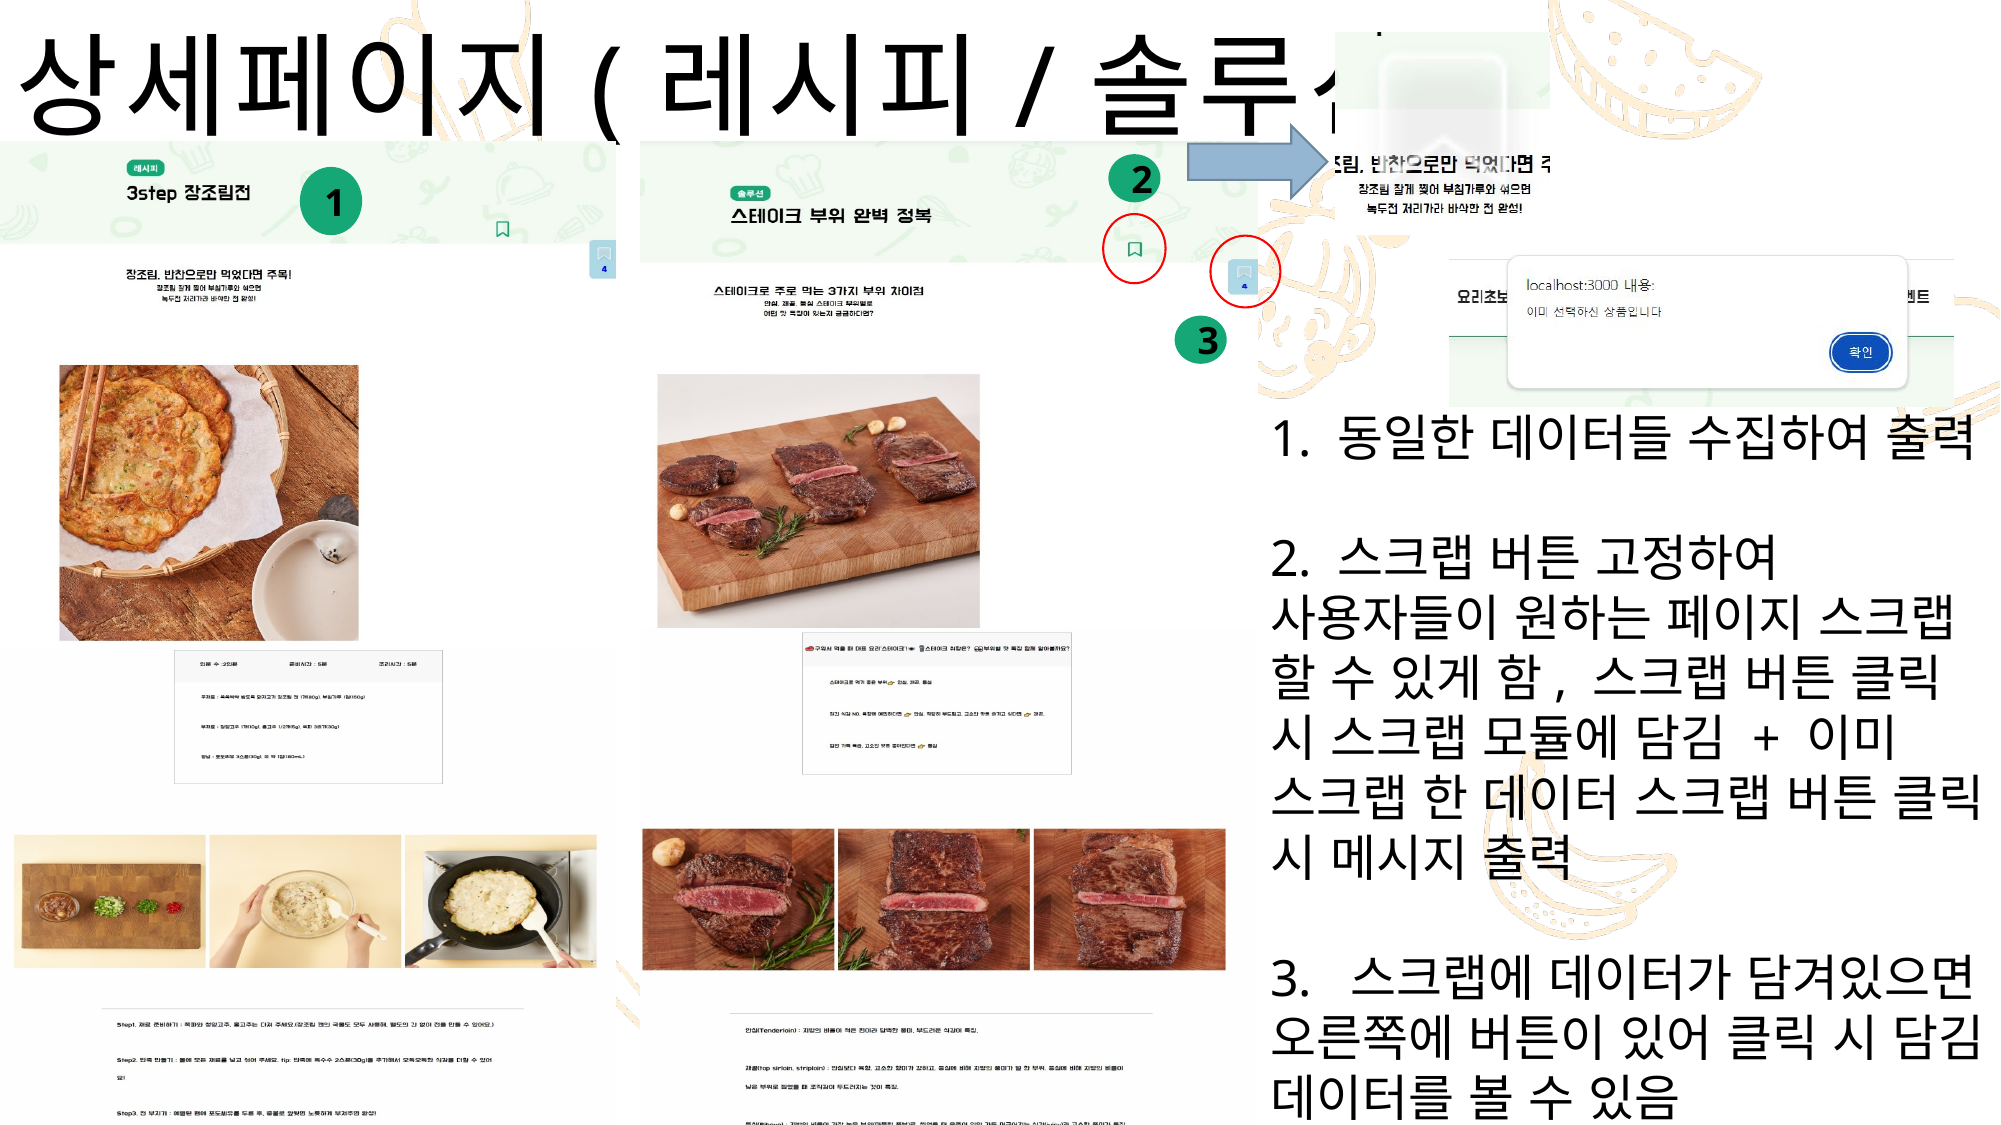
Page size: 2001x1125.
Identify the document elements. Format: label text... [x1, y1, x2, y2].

picture [0, 0, 2001, 1125]
text_box [1258, 236, 1282, 307]
text_box [1258, 123, 1329, 201]
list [0, 141, 616, 648]
title 상세페이지(레시피/솔루션) [0, 0, 1725, 182]
text_box 1. 동일한 데이터들 수집하여 출력 2. 스크랩 버튼 고정하여 사용자들이 원하는 페이지 스크랩 할 수 있게 함, 스크랩 버튼 클릭 시 스크랩 모듈에 담김 + 이미 스크랩 한 데이터 스크랩 버튼 클릭 시 메시지 출력 3. 스크랩에 데이터가 담겨있으면 오른쪽에 버튼이 있어 클릭 시 담김 데이터를 볼 수 있음 [1270, 406, 1986, 1125]
